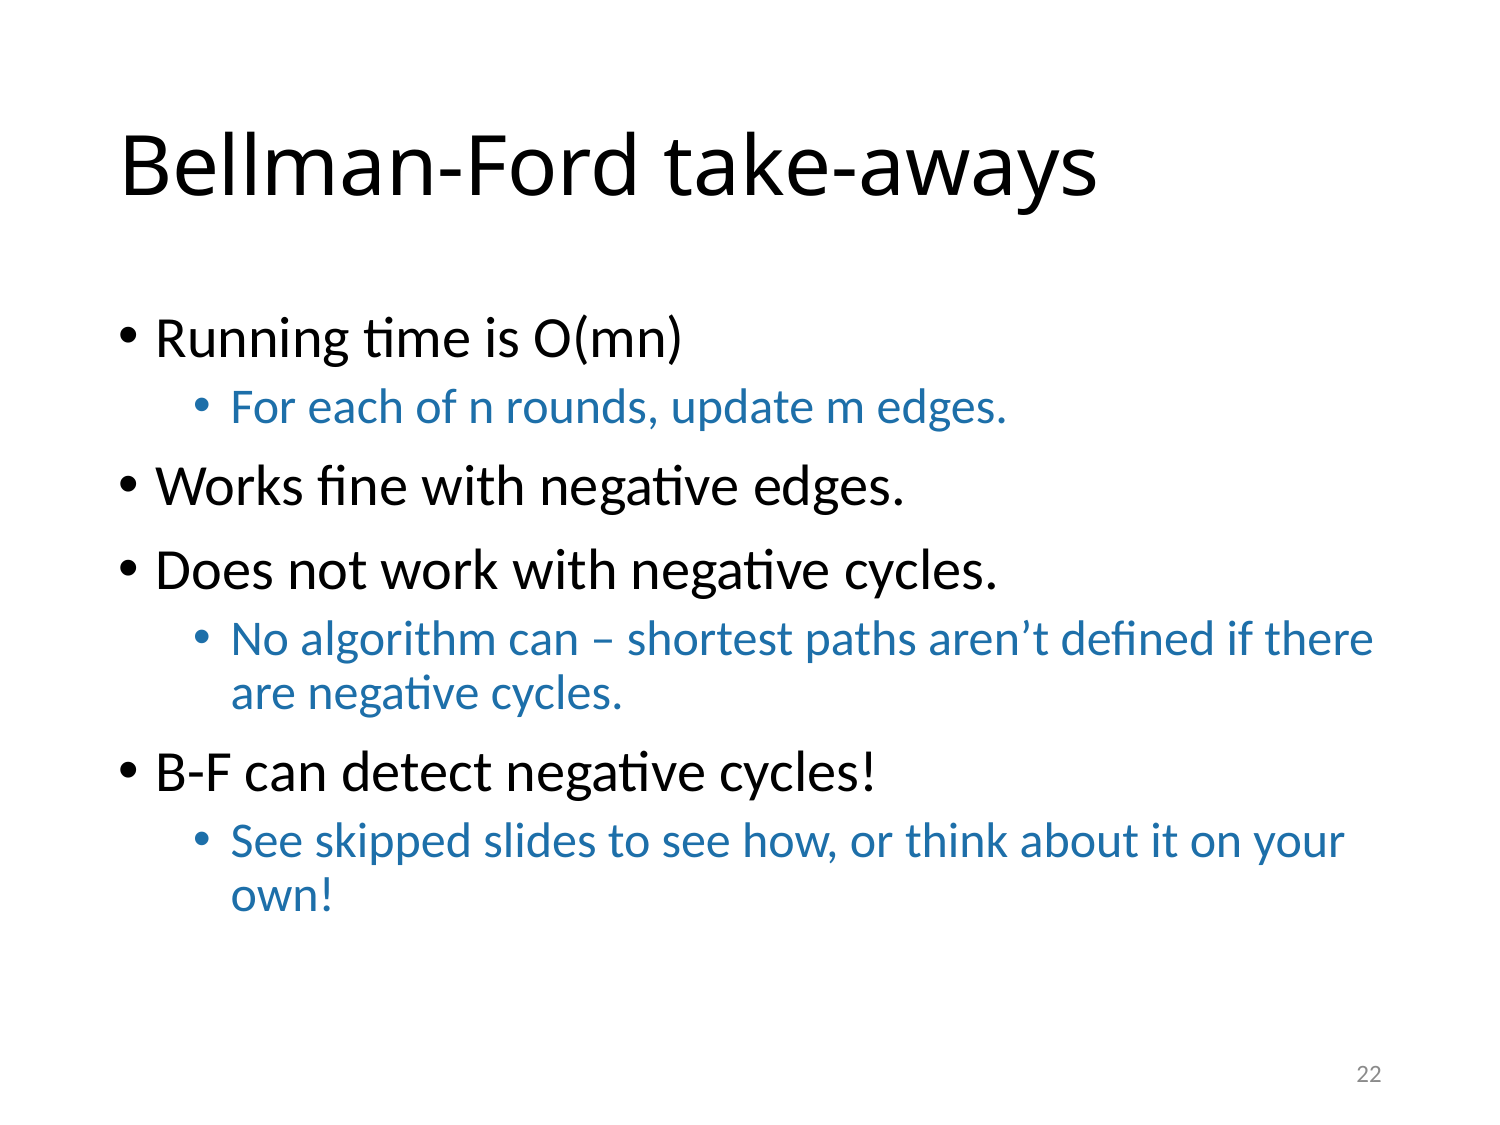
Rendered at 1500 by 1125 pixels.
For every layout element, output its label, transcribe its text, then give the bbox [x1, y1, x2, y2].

slide_number 22 [1059, 1042, 1397, 1103]
list Running time is O(mn) For each of n rounds, update m edges. Works fine with negative edges. Does not work with negative cycles. No algorithm can – shortest paths aren’t defined if there are negative cycles. B-F can detect negative cycles! See skipped slides to see how, or think about it on your own! [103, 299, 1397, 1014]
title Bellman-Ford take-aways [103, 59, 1397, 278]
